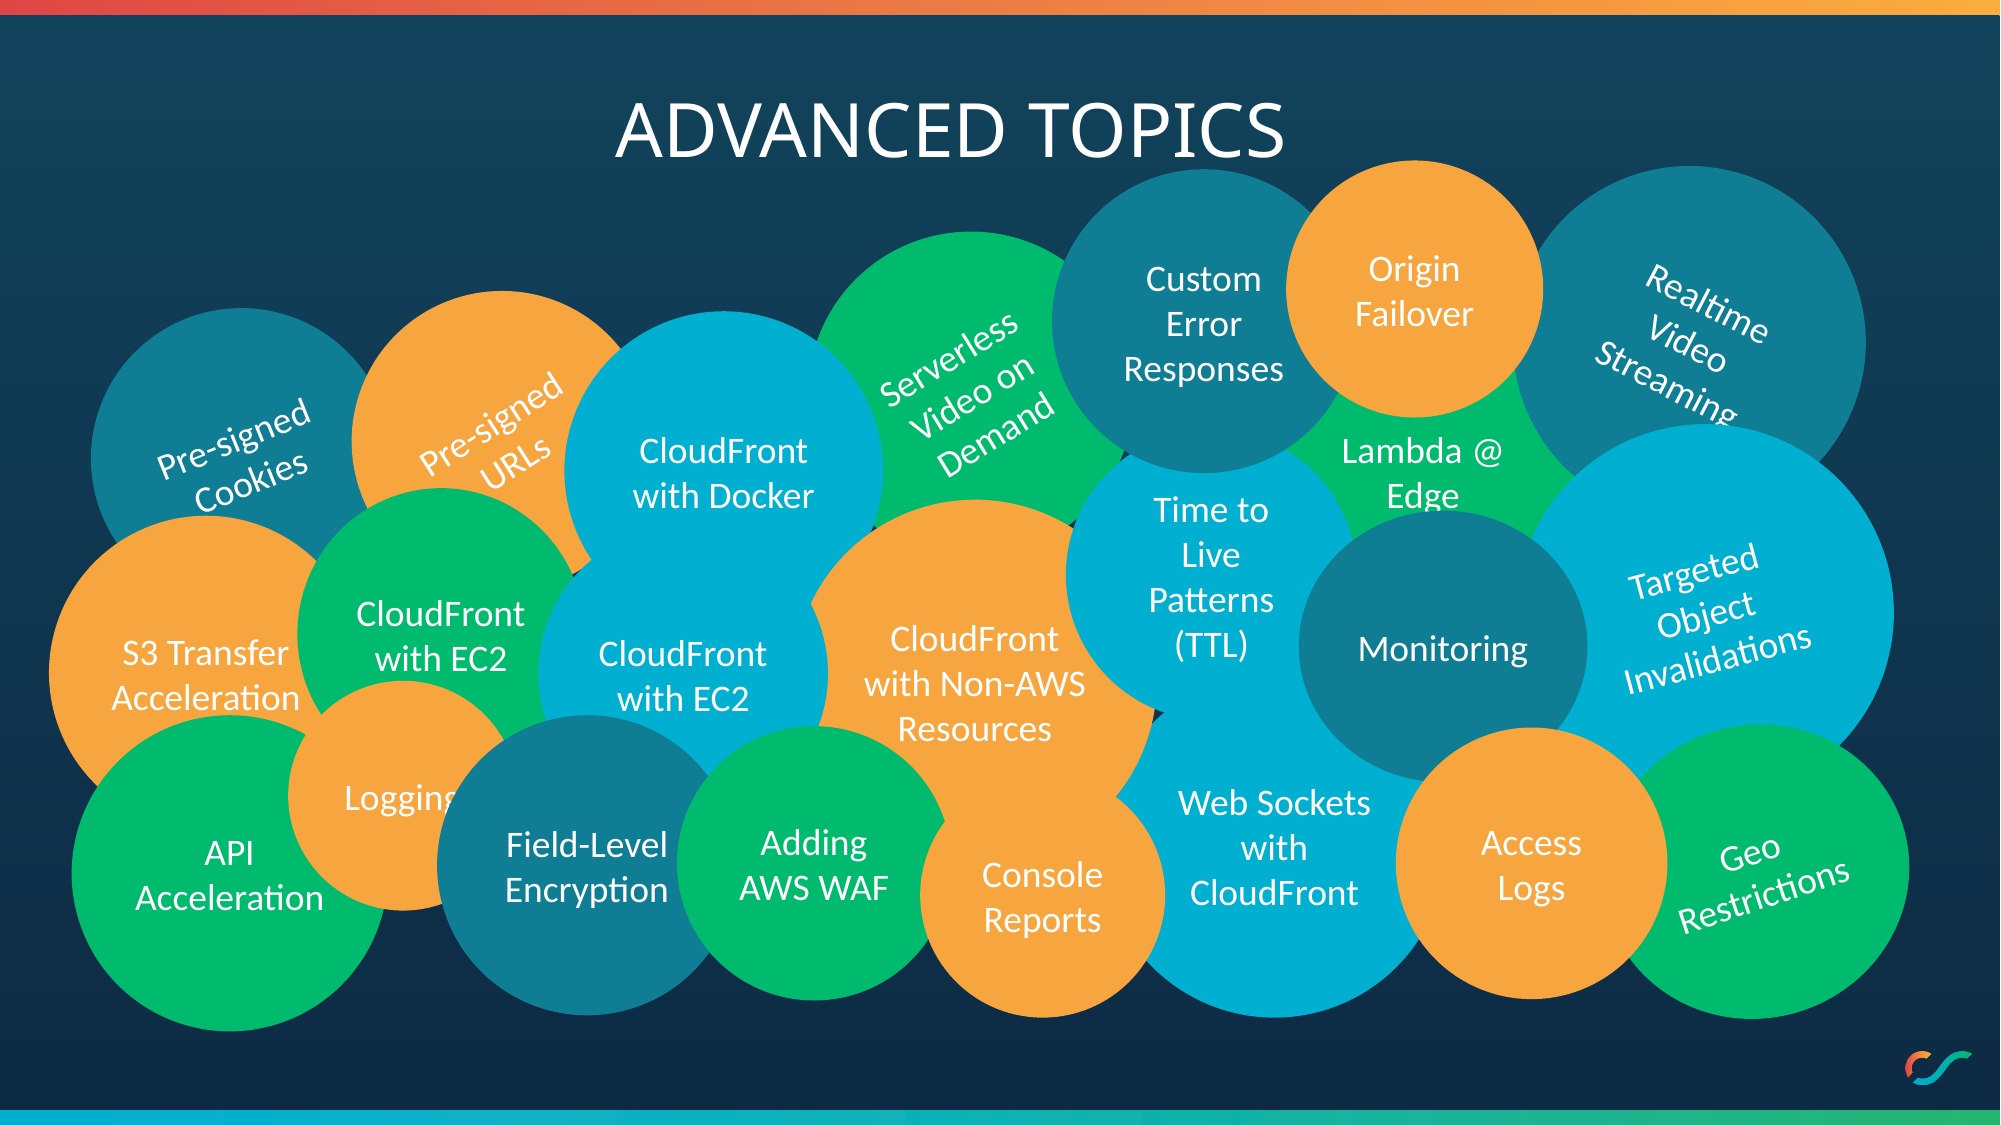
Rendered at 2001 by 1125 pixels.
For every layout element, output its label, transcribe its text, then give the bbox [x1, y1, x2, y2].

picture [0, 1110, 2000, 1125]
title Advanced Topics [88, 66, 1814, 160]
picture [1896, 1041, 1982, 1095]
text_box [48, 160, 1910, 1032]
picture [0, 0, 2000, 16]
